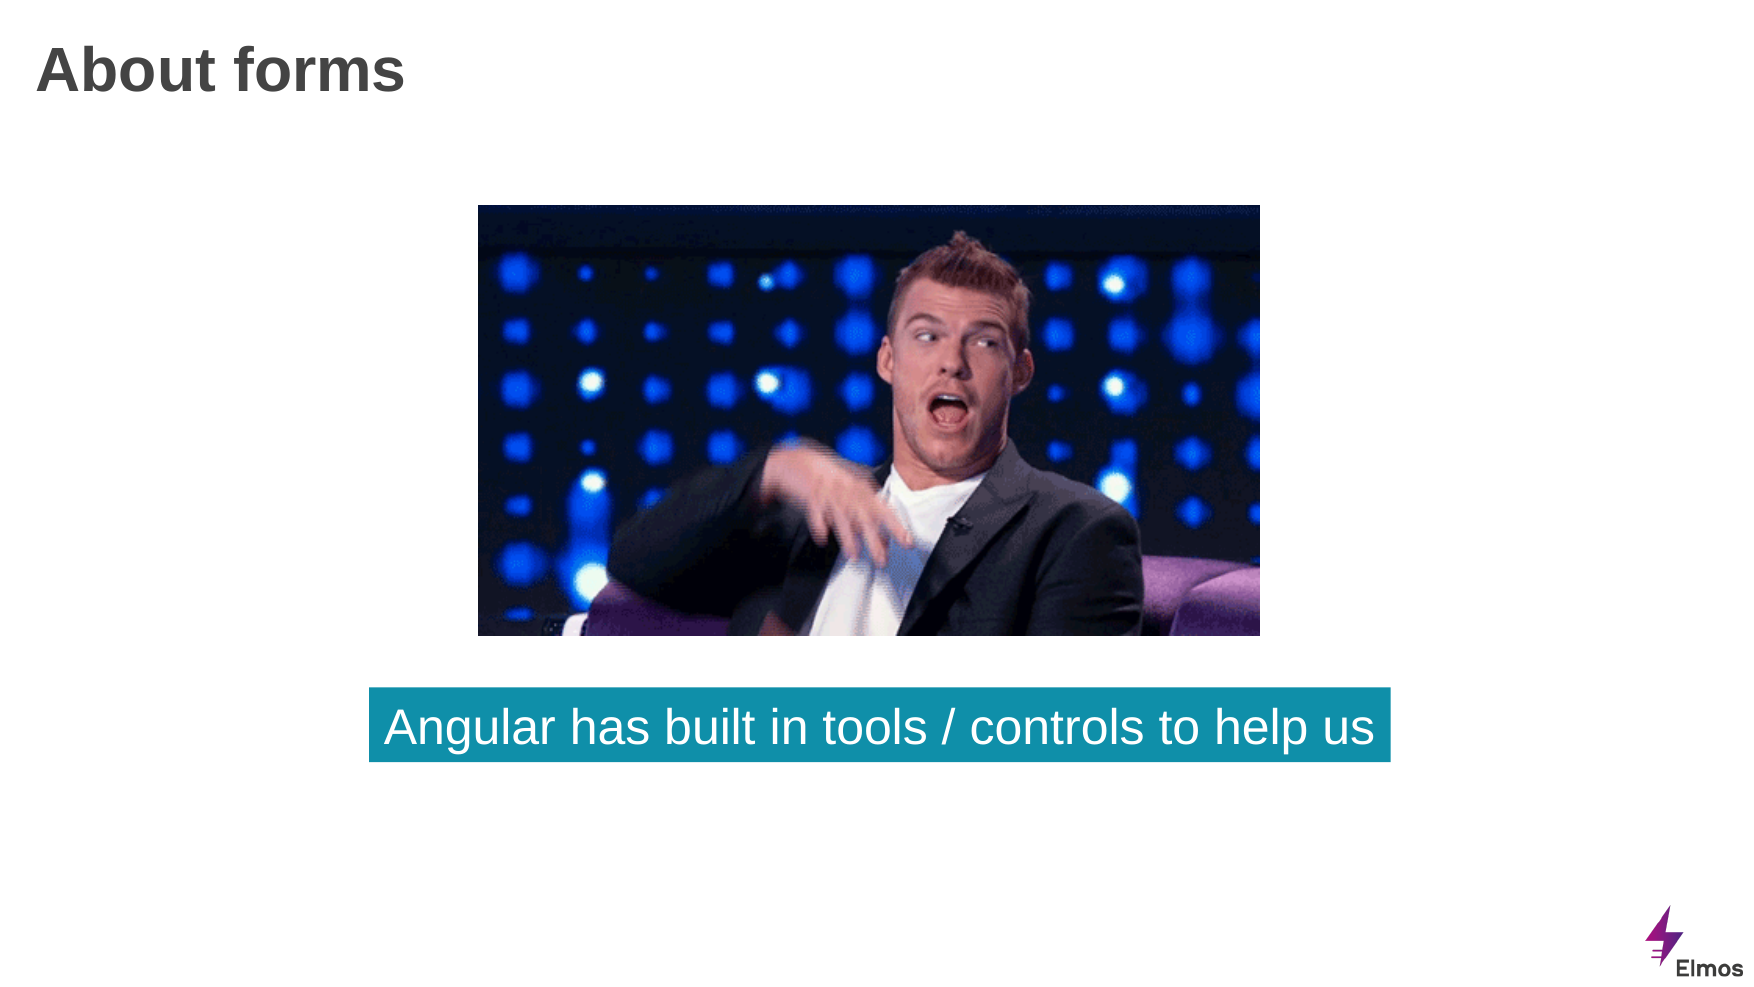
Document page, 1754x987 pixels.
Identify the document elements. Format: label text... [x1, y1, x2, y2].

text_box Angular has built in tools / controls to help us [369, 687, 1391, 763]
title About forms [35, 29, 1721, 133]
picture [1645, 905, 1743, 977]
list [478, 205, 1261, 636]
